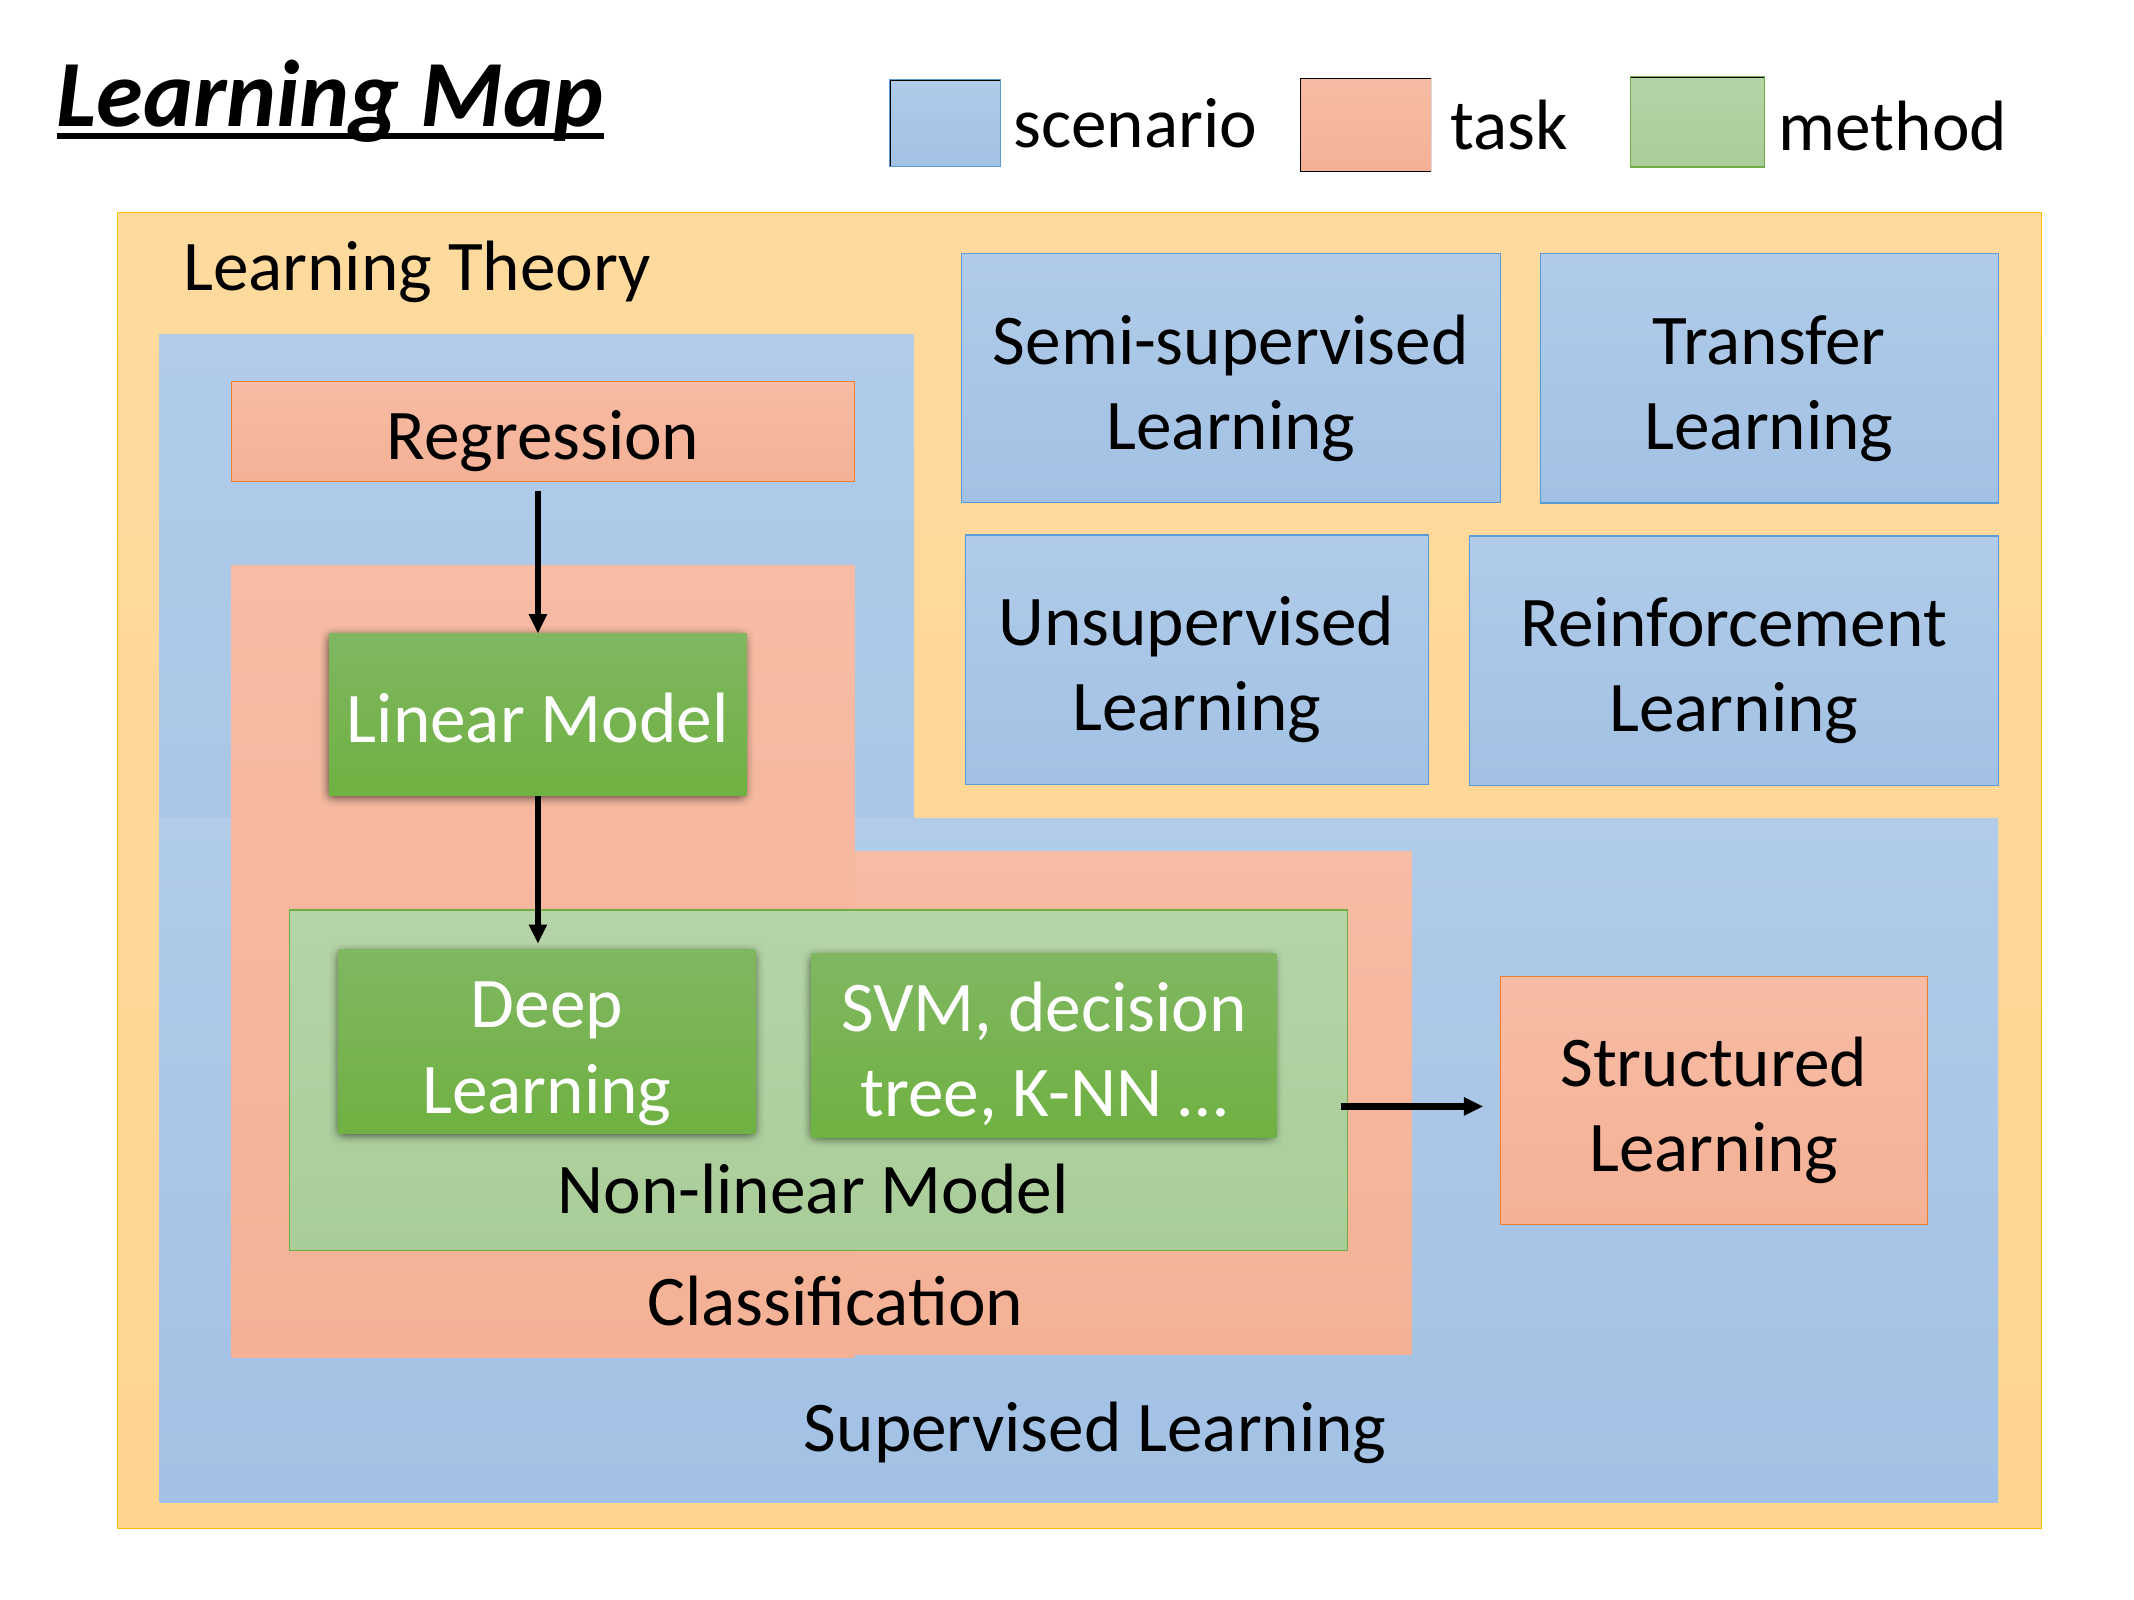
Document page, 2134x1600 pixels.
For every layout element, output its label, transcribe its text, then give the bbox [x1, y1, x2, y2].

text_box Transfer Learning [1540, 253, 1999, 504]
text_box [855, 851, 1412, 1103]
text_box [1300, 78, 1432, 172]
text_box Linear Model [328, 633, 747, 796]
text_box task [1435, 70, 1604, 172]
text_box [855, 1110, 1412, 1355]
text_box Reinforcement Learning [1469, 535, 1999, 785]
text_box [1630, 76, 1764, 168]
text_box [117, 212, 2042, 1529]
text_box [289, 909, 1348, 1251]
text_box Regression [231, 381, 855, 482]
text_box [889, 79, 998, 167]
text_box [231, 565, 855, 1358]
text_box Non-linear Model [518, 1135, 1109, 1236]
text_box [159, 334, 914, 818]
text_box [159, 818, 1999, 1503]
text_box SVM, decision tree, K-NN … [811, 953, 1277, 1138]
text_box Classification [597, 1251, 1074, 1347]
text_box Deep Learning [338, 949, 756, 1134]
text_box Learning Theory [159, 212, 675, 313]
text_box Unsupervised Learning [965, 534, 1429, 785]
text_box Learning Map [41, 24, 619, 154]
text_box Supervised Learning [699, 1373, 1492, 1474]
text_box Structured Learning [1500, 976, 1928, 1225]
text_box Semi-supervised Learning [961, 253, 1501, 503]
text_box method [1764, 72, 2068, 173]
text_box scenario [998, 69, 1302, 170]
